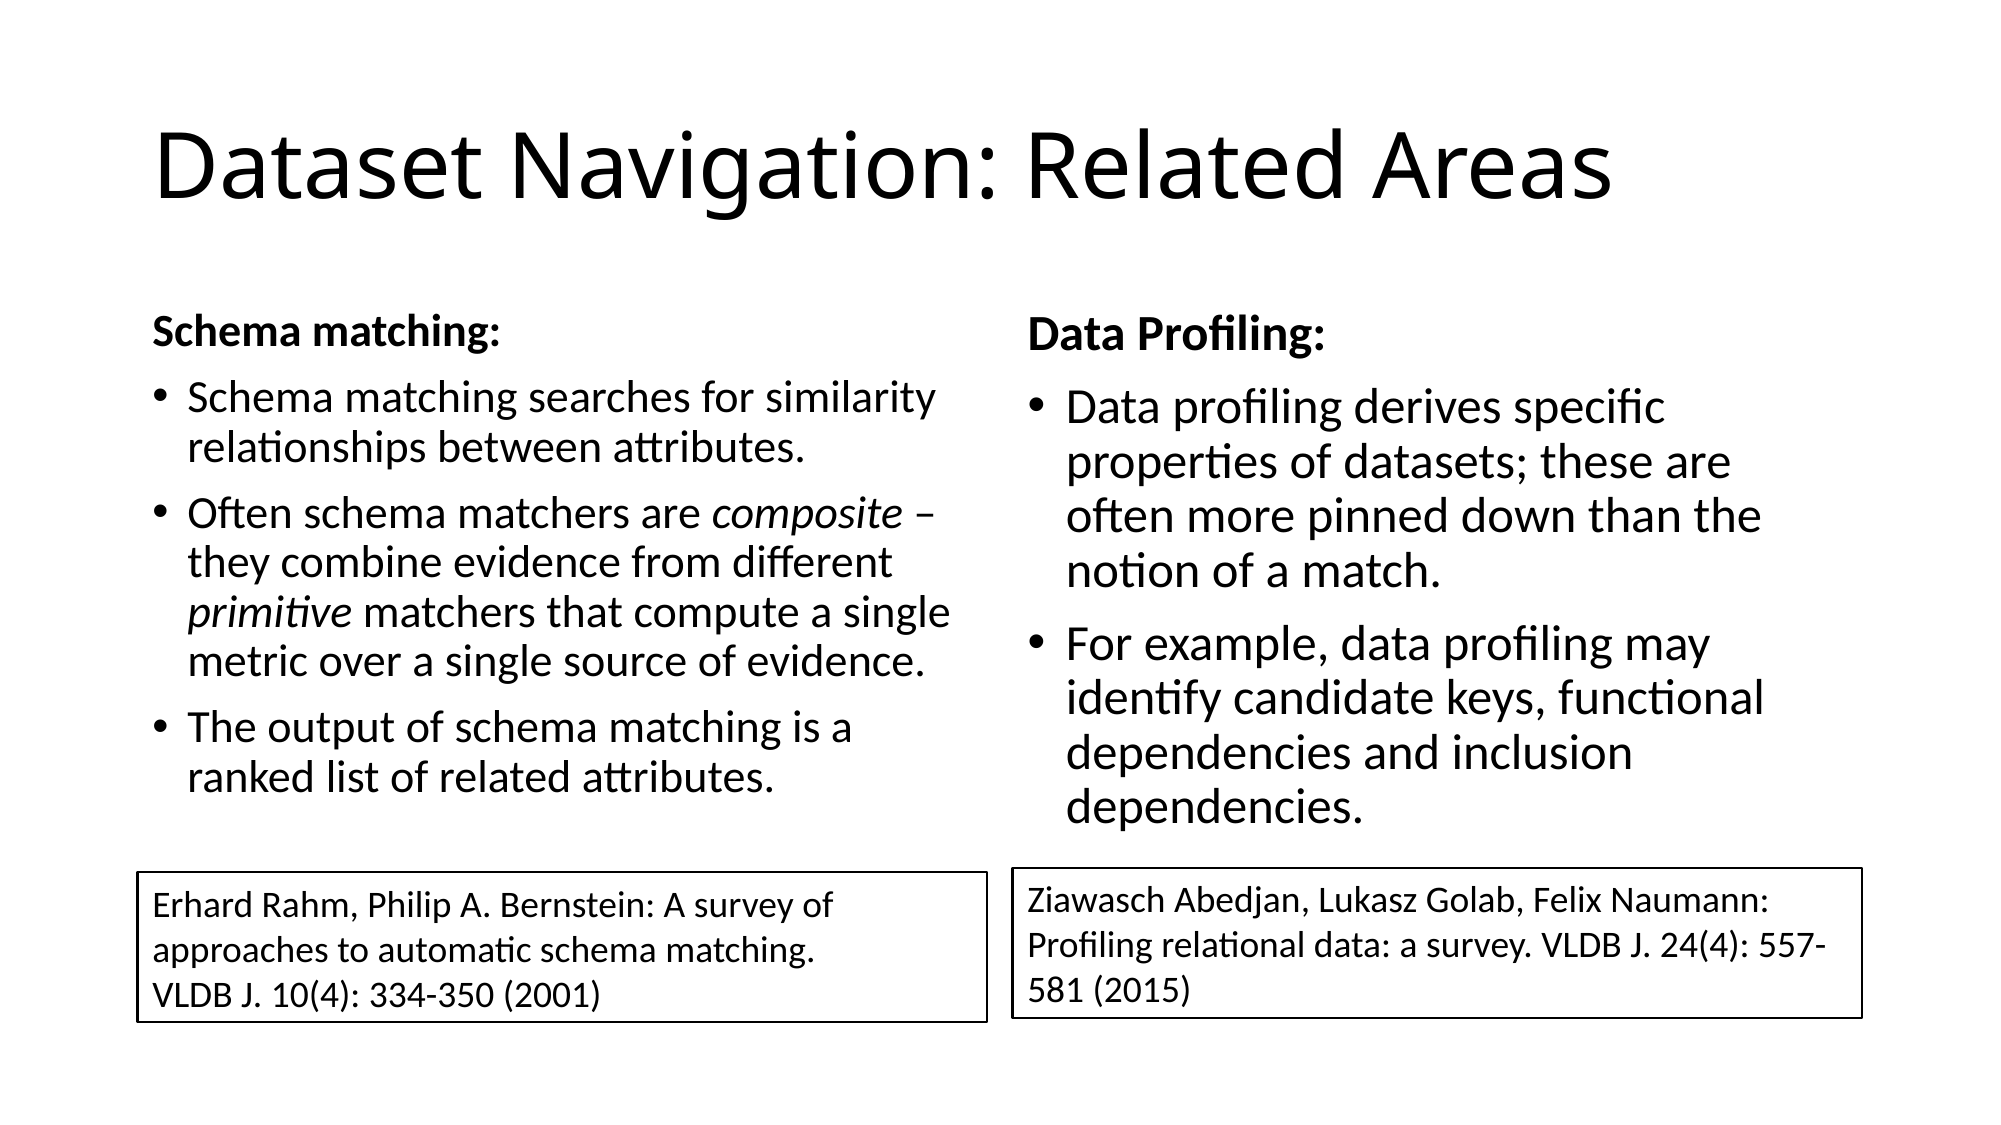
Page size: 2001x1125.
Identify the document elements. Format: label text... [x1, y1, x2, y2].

title Dataset Navigation: Related Areas [137, 59, 1863, 278]
list Data Profiling: Data profiling derives specific properties of datasets; these are often more pinned down than the notion of a match. For example, data profiling may identify candidate keys, functional dependencies and inclusion dependencies. [1012, 299, 1863, 845]
text_box Ziawasch Abedjan, Lukasz Golab, Felix Naumann: Profiling relational data: a survey. VLDB J. 24(4): 557-581 (2015) [1012, 868, 1863, 1018]
text_box Erhard Rahm, Philip A. Bernstein: A survey of approaches to automatic schema matching. VLDB J. 10(4): 334-350 (2001) [137, 872, 988, 1023]
list Schema matching: Schema matching searches for similarity relationships between attributes. Often schema matchers are composite – they combine evidence from different primitive matchers that compute a single metric over a single source of evidence. The output of schema matching is a ranked list of related attributes. [137, 299, 988, 872]
